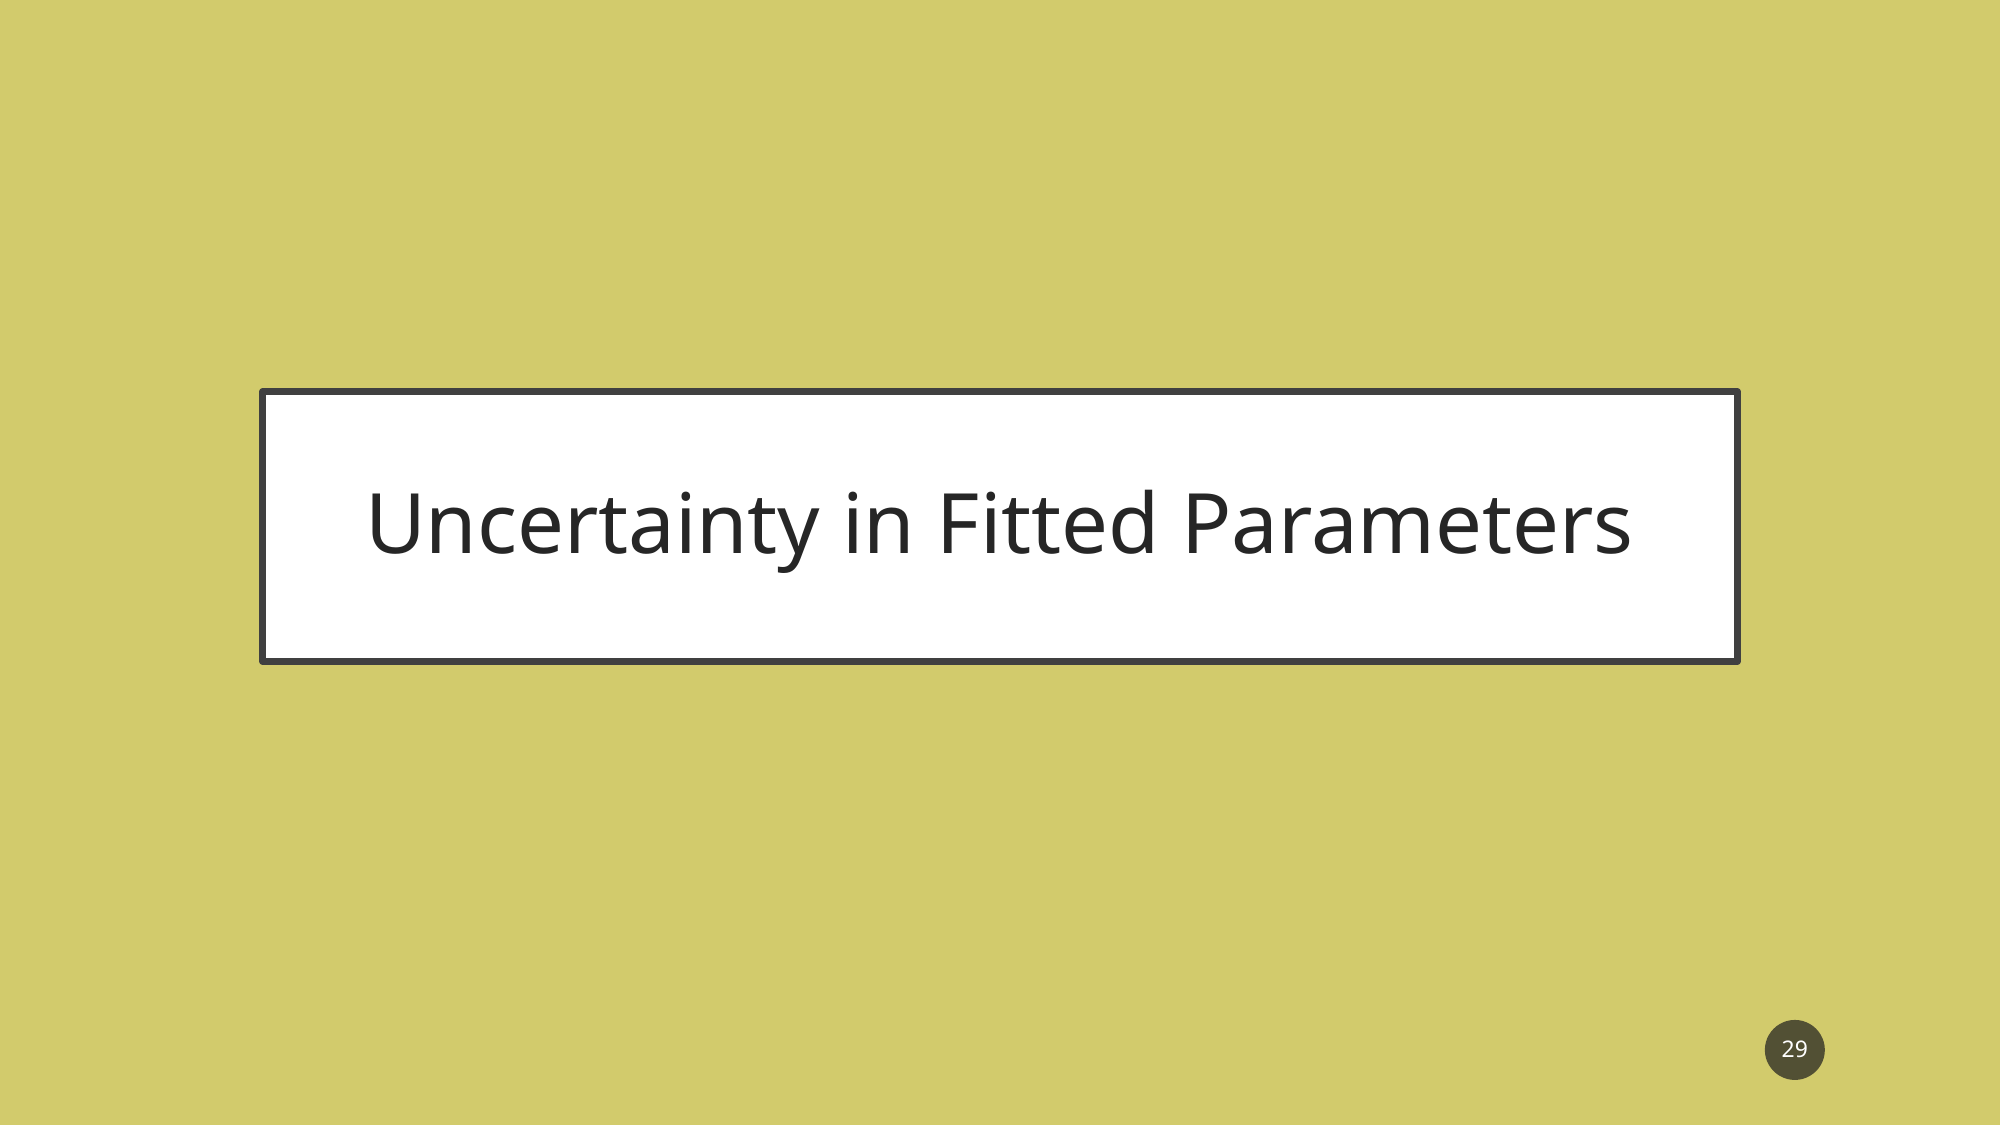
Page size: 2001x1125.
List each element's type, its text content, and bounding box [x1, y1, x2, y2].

title Uncertainty in Fitted Parameters [259, 388, 1741, 665]
slide_number 28 [1764, 1019, 1825, 1080]
